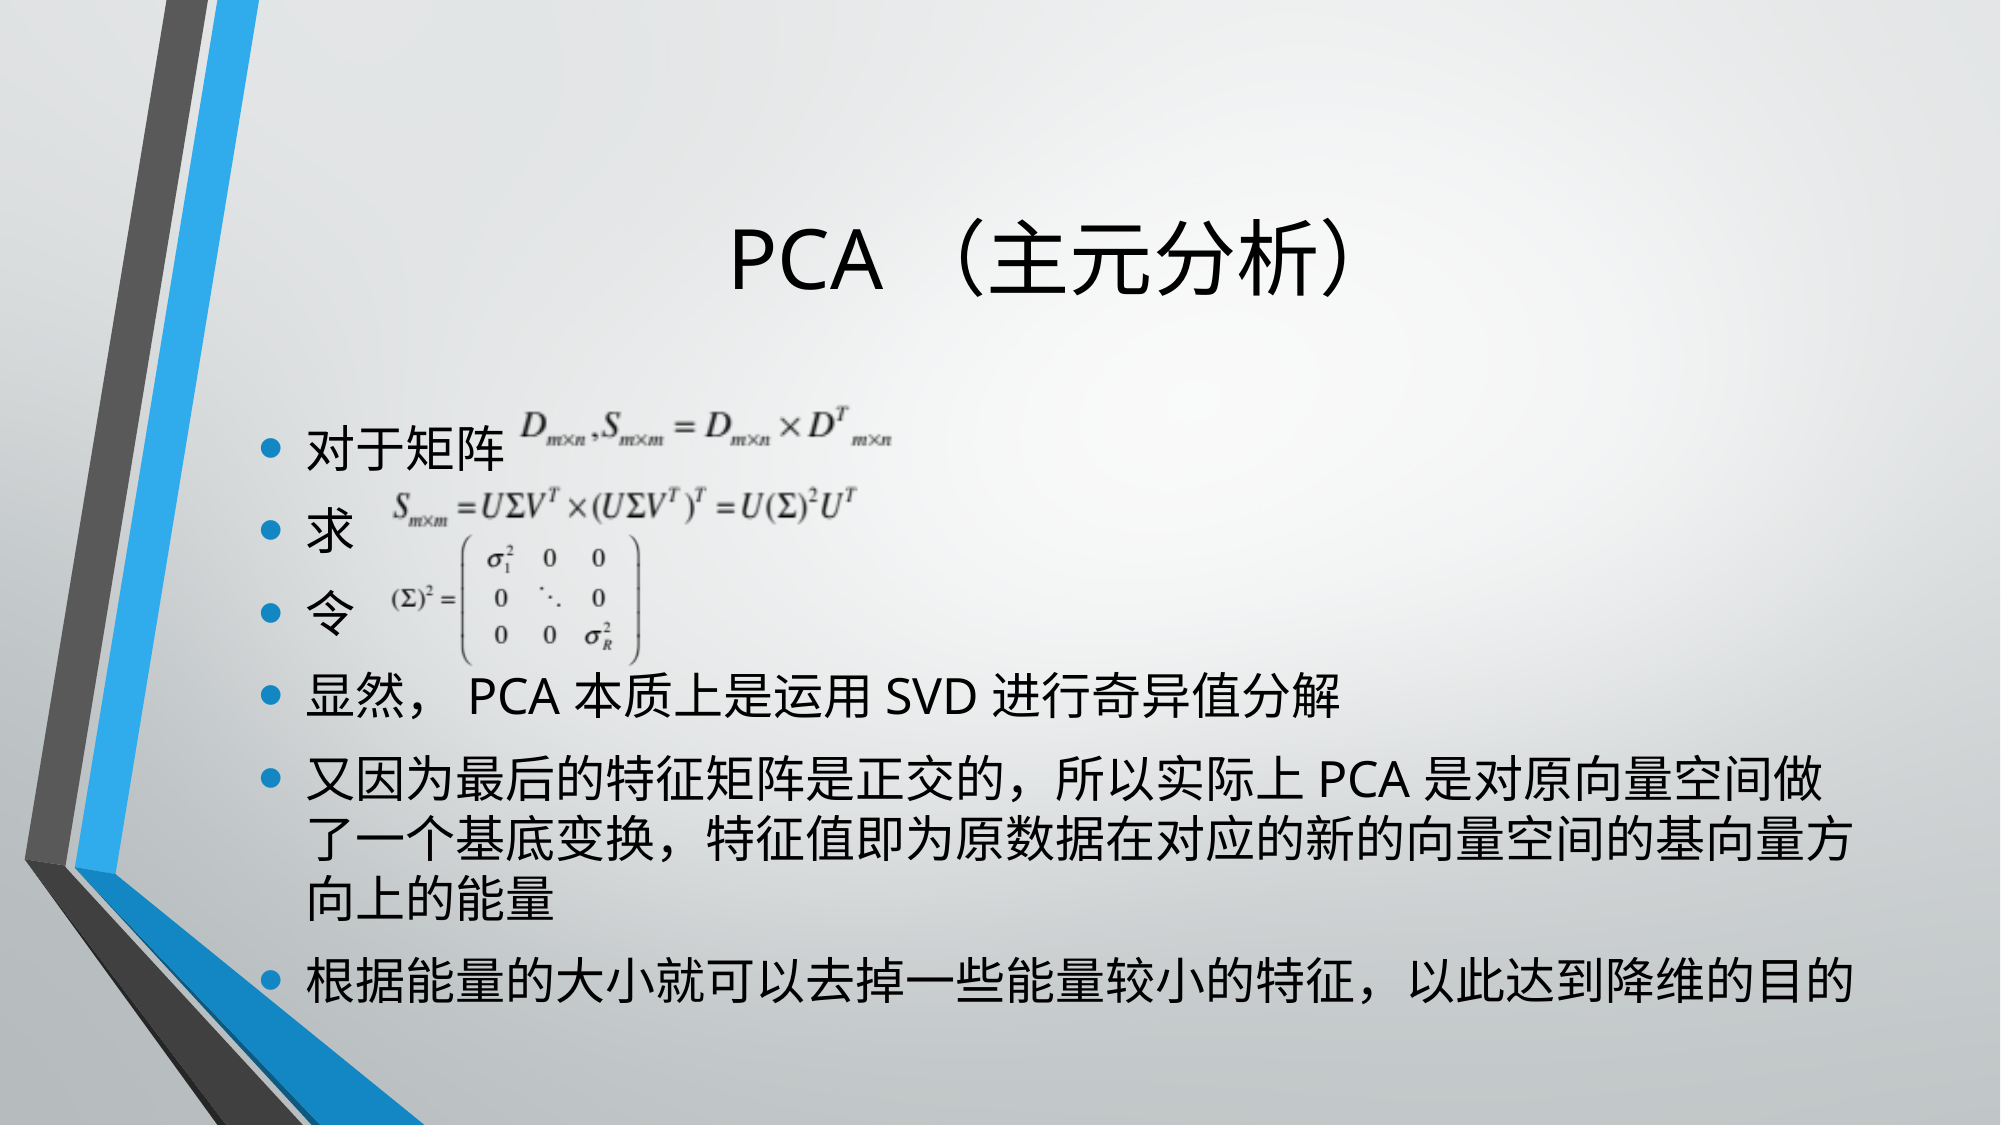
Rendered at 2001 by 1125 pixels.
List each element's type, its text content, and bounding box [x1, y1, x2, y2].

list 对于矩阵 求 令 显然，PCA本质上是运用SVD进行奇异值分解 又因为最后的特征矩阵是正交的，所以实际上PCA是对原向量空间做了一个基底变换，特征值即为原数据在对应的新的向量空间的基向量方向上的能量 根据能量的大小就可以去掉一些能量较小的特征，以此达到降维的目的 [243, 376, 1887, 1050]
picture [389, 479, 861, 668]
picture [515, 399, 895, 449]
title PCA（主元分析） [243, 112, 1887, 376]
